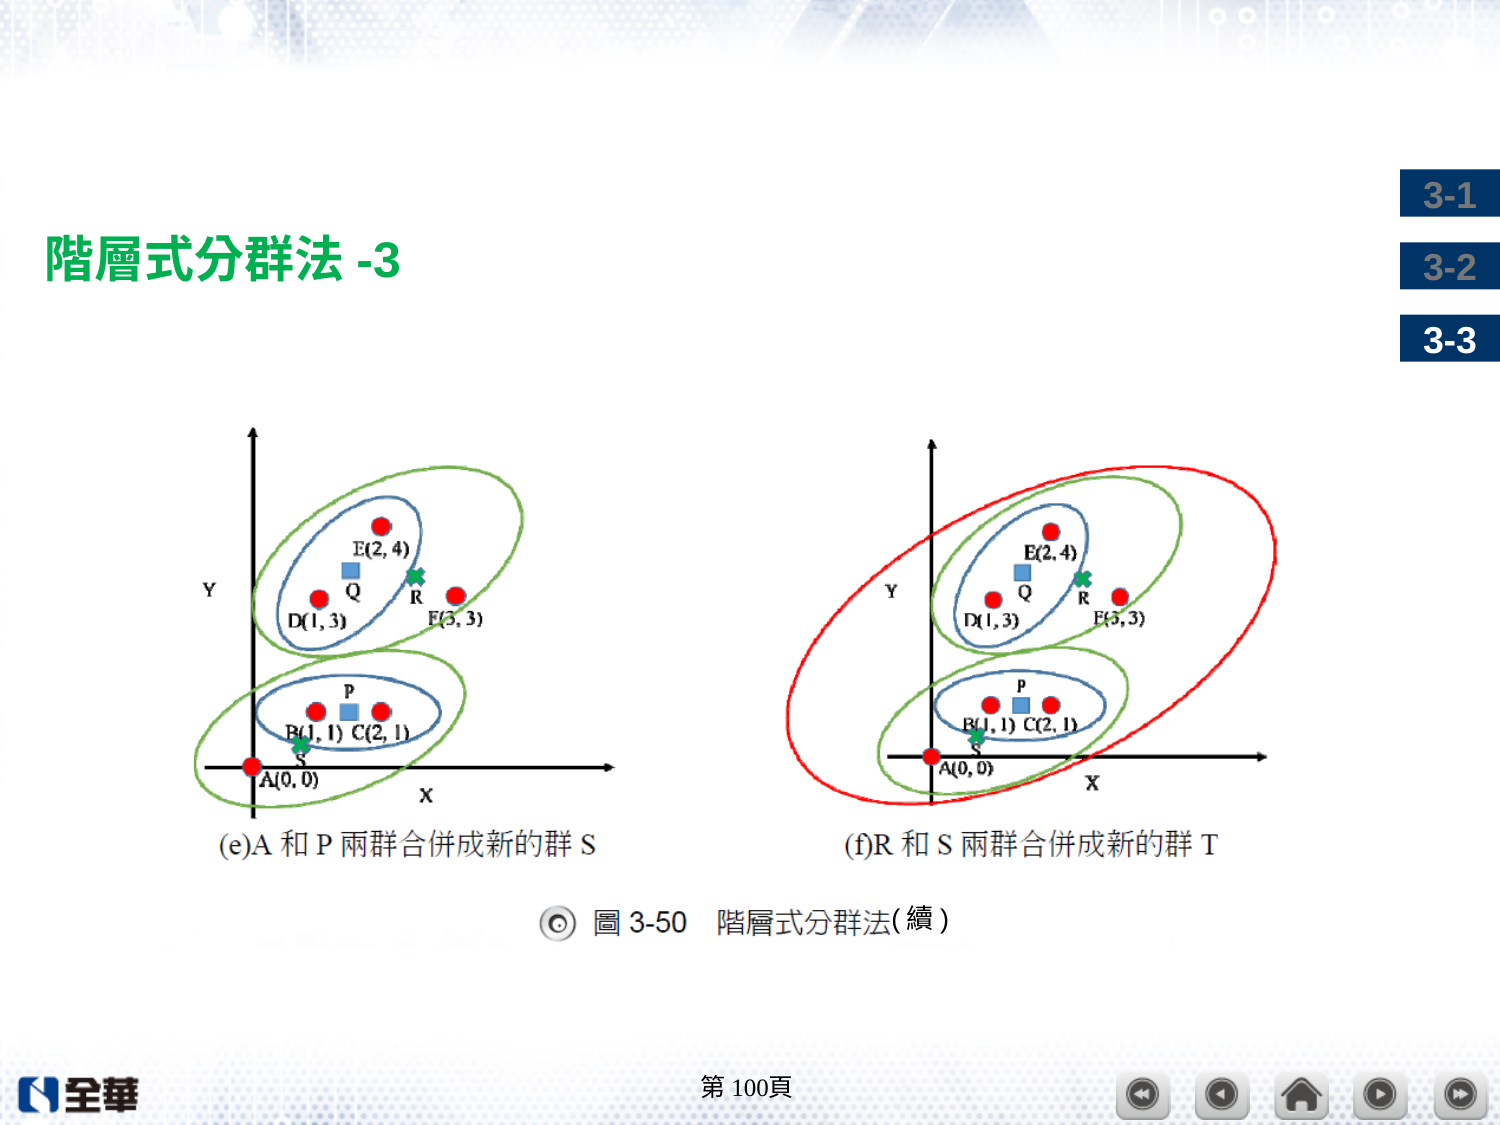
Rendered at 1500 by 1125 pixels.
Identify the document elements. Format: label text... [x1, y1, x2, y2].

list 階層式分群法-3 [29, 219, 1386, 1048]
picture [0, 0, 1500, 1125]
